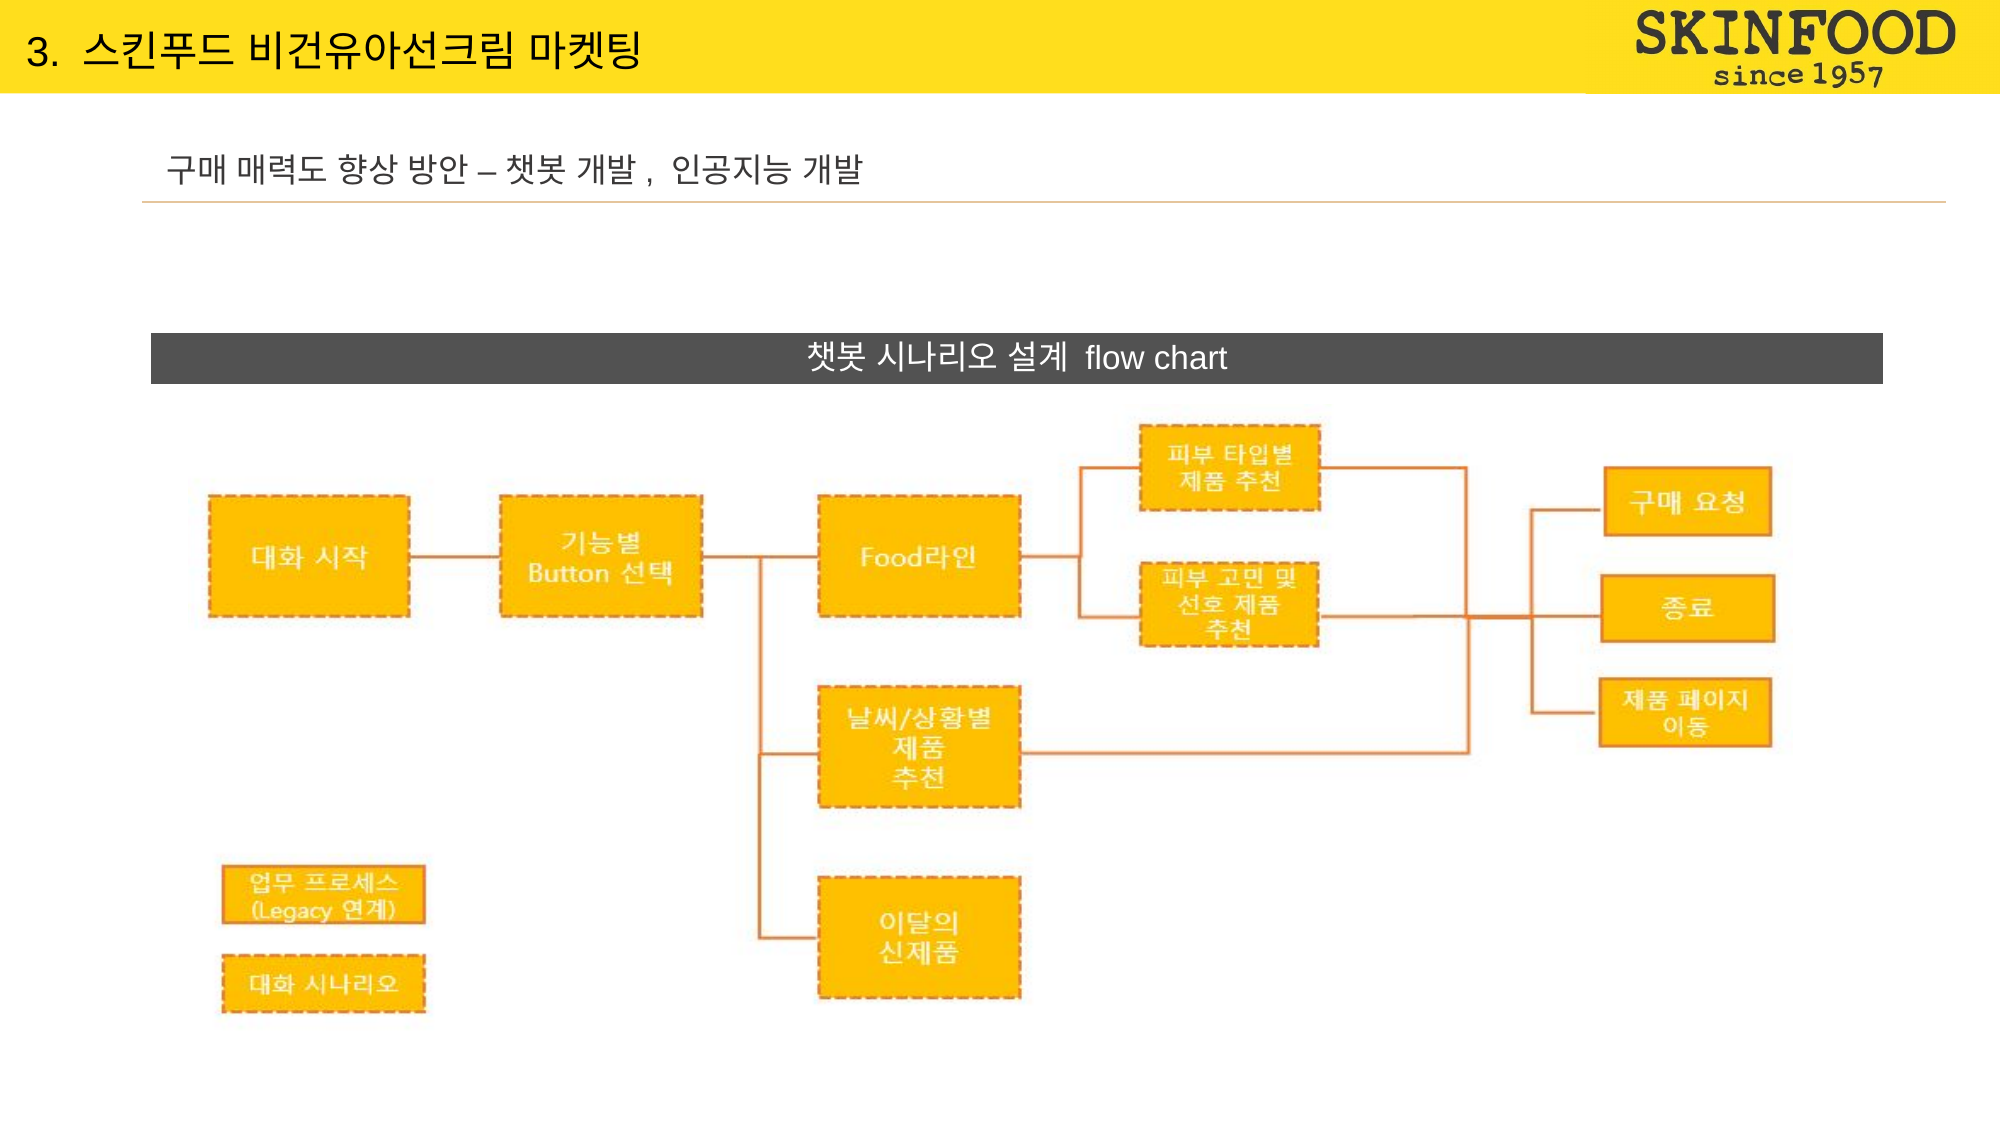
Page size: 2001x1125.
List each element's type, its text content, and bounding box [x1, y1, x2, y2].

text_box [0, 0, 2000, 94]
table_header 챗봇 시나리오 설계 flow chart [151, 333, 1883, 384]
picture [188, 404, 1794, 1049]
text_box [141, 140, 1946, 203]
